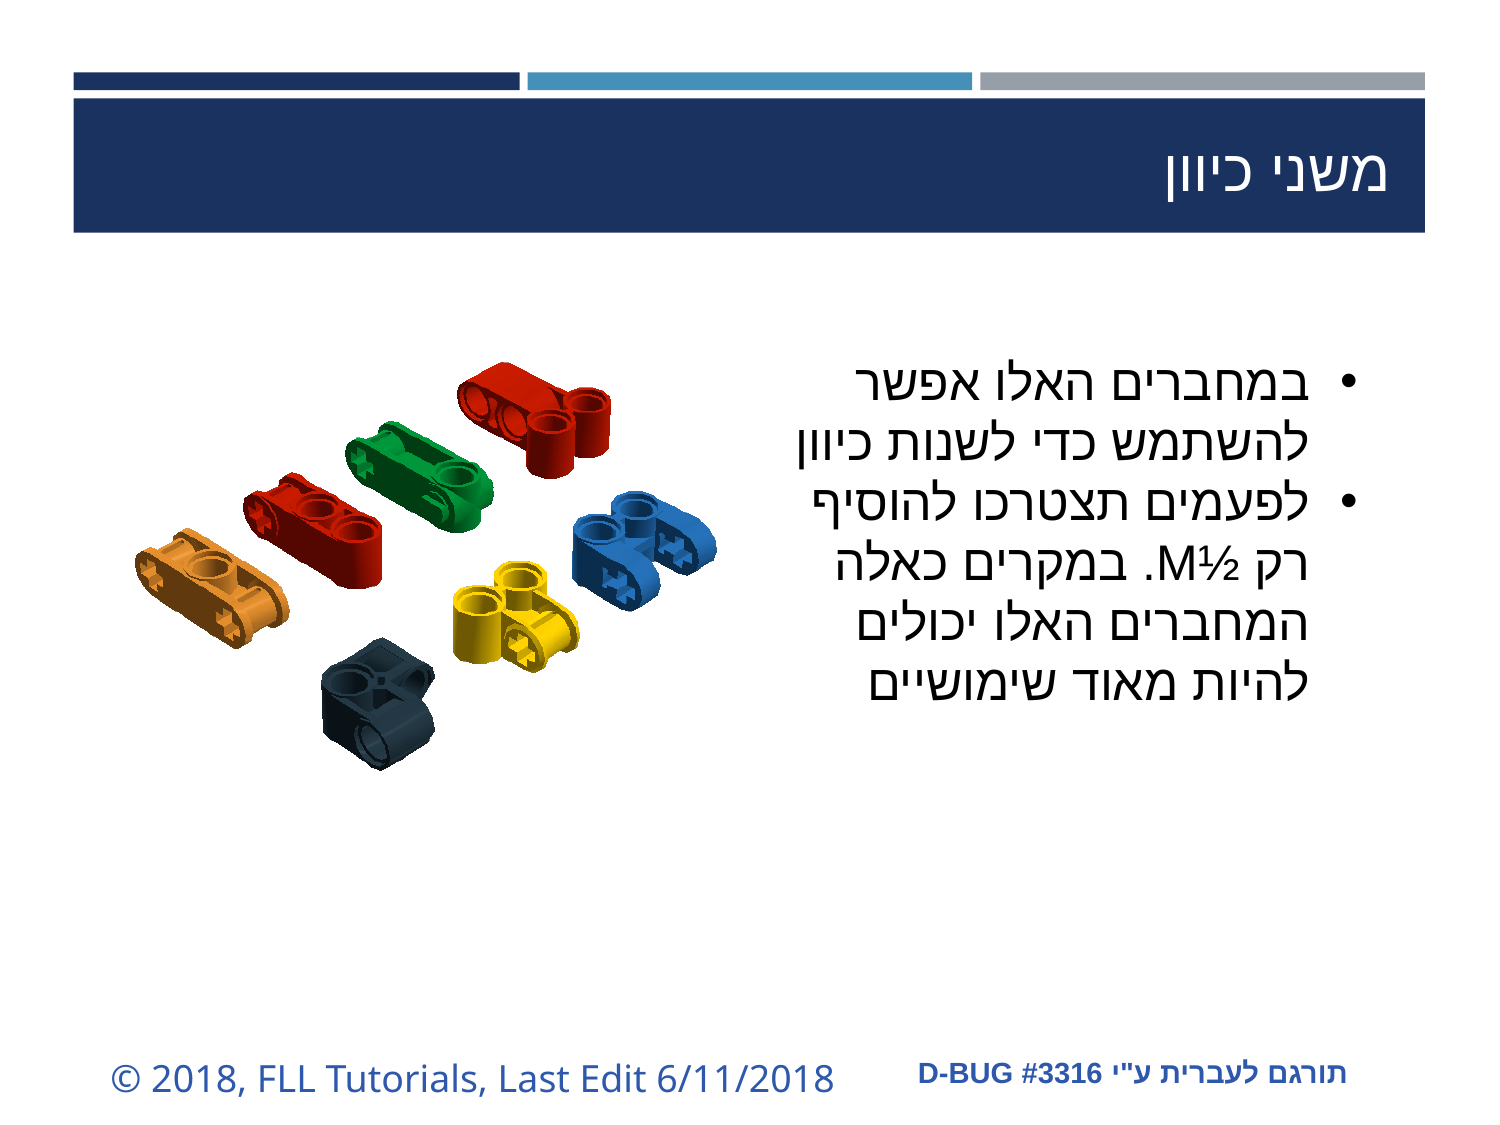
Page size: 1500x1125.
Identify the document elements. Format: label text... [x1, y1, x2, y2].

text_box תורגם לעברית ע"י D-BUG #3316 [733, 1053, 1500, 1102]
text_box במחברים האלו אפשר להשתמש כדי לשנות כיוון לפעמים תצטרכו להוסיף רק ½M. במקרים כאלה המחברים האלו יכולים להיות מאוד שימושיים [773, 342, 1373, 778]
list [109, 338, 751, 787]
footer © 2018, FLL Tutorials, Last Edit 6/11/2018 [95, 1047, 895, 1108]
title משני כיוון [95, 112, 1406, 211]
